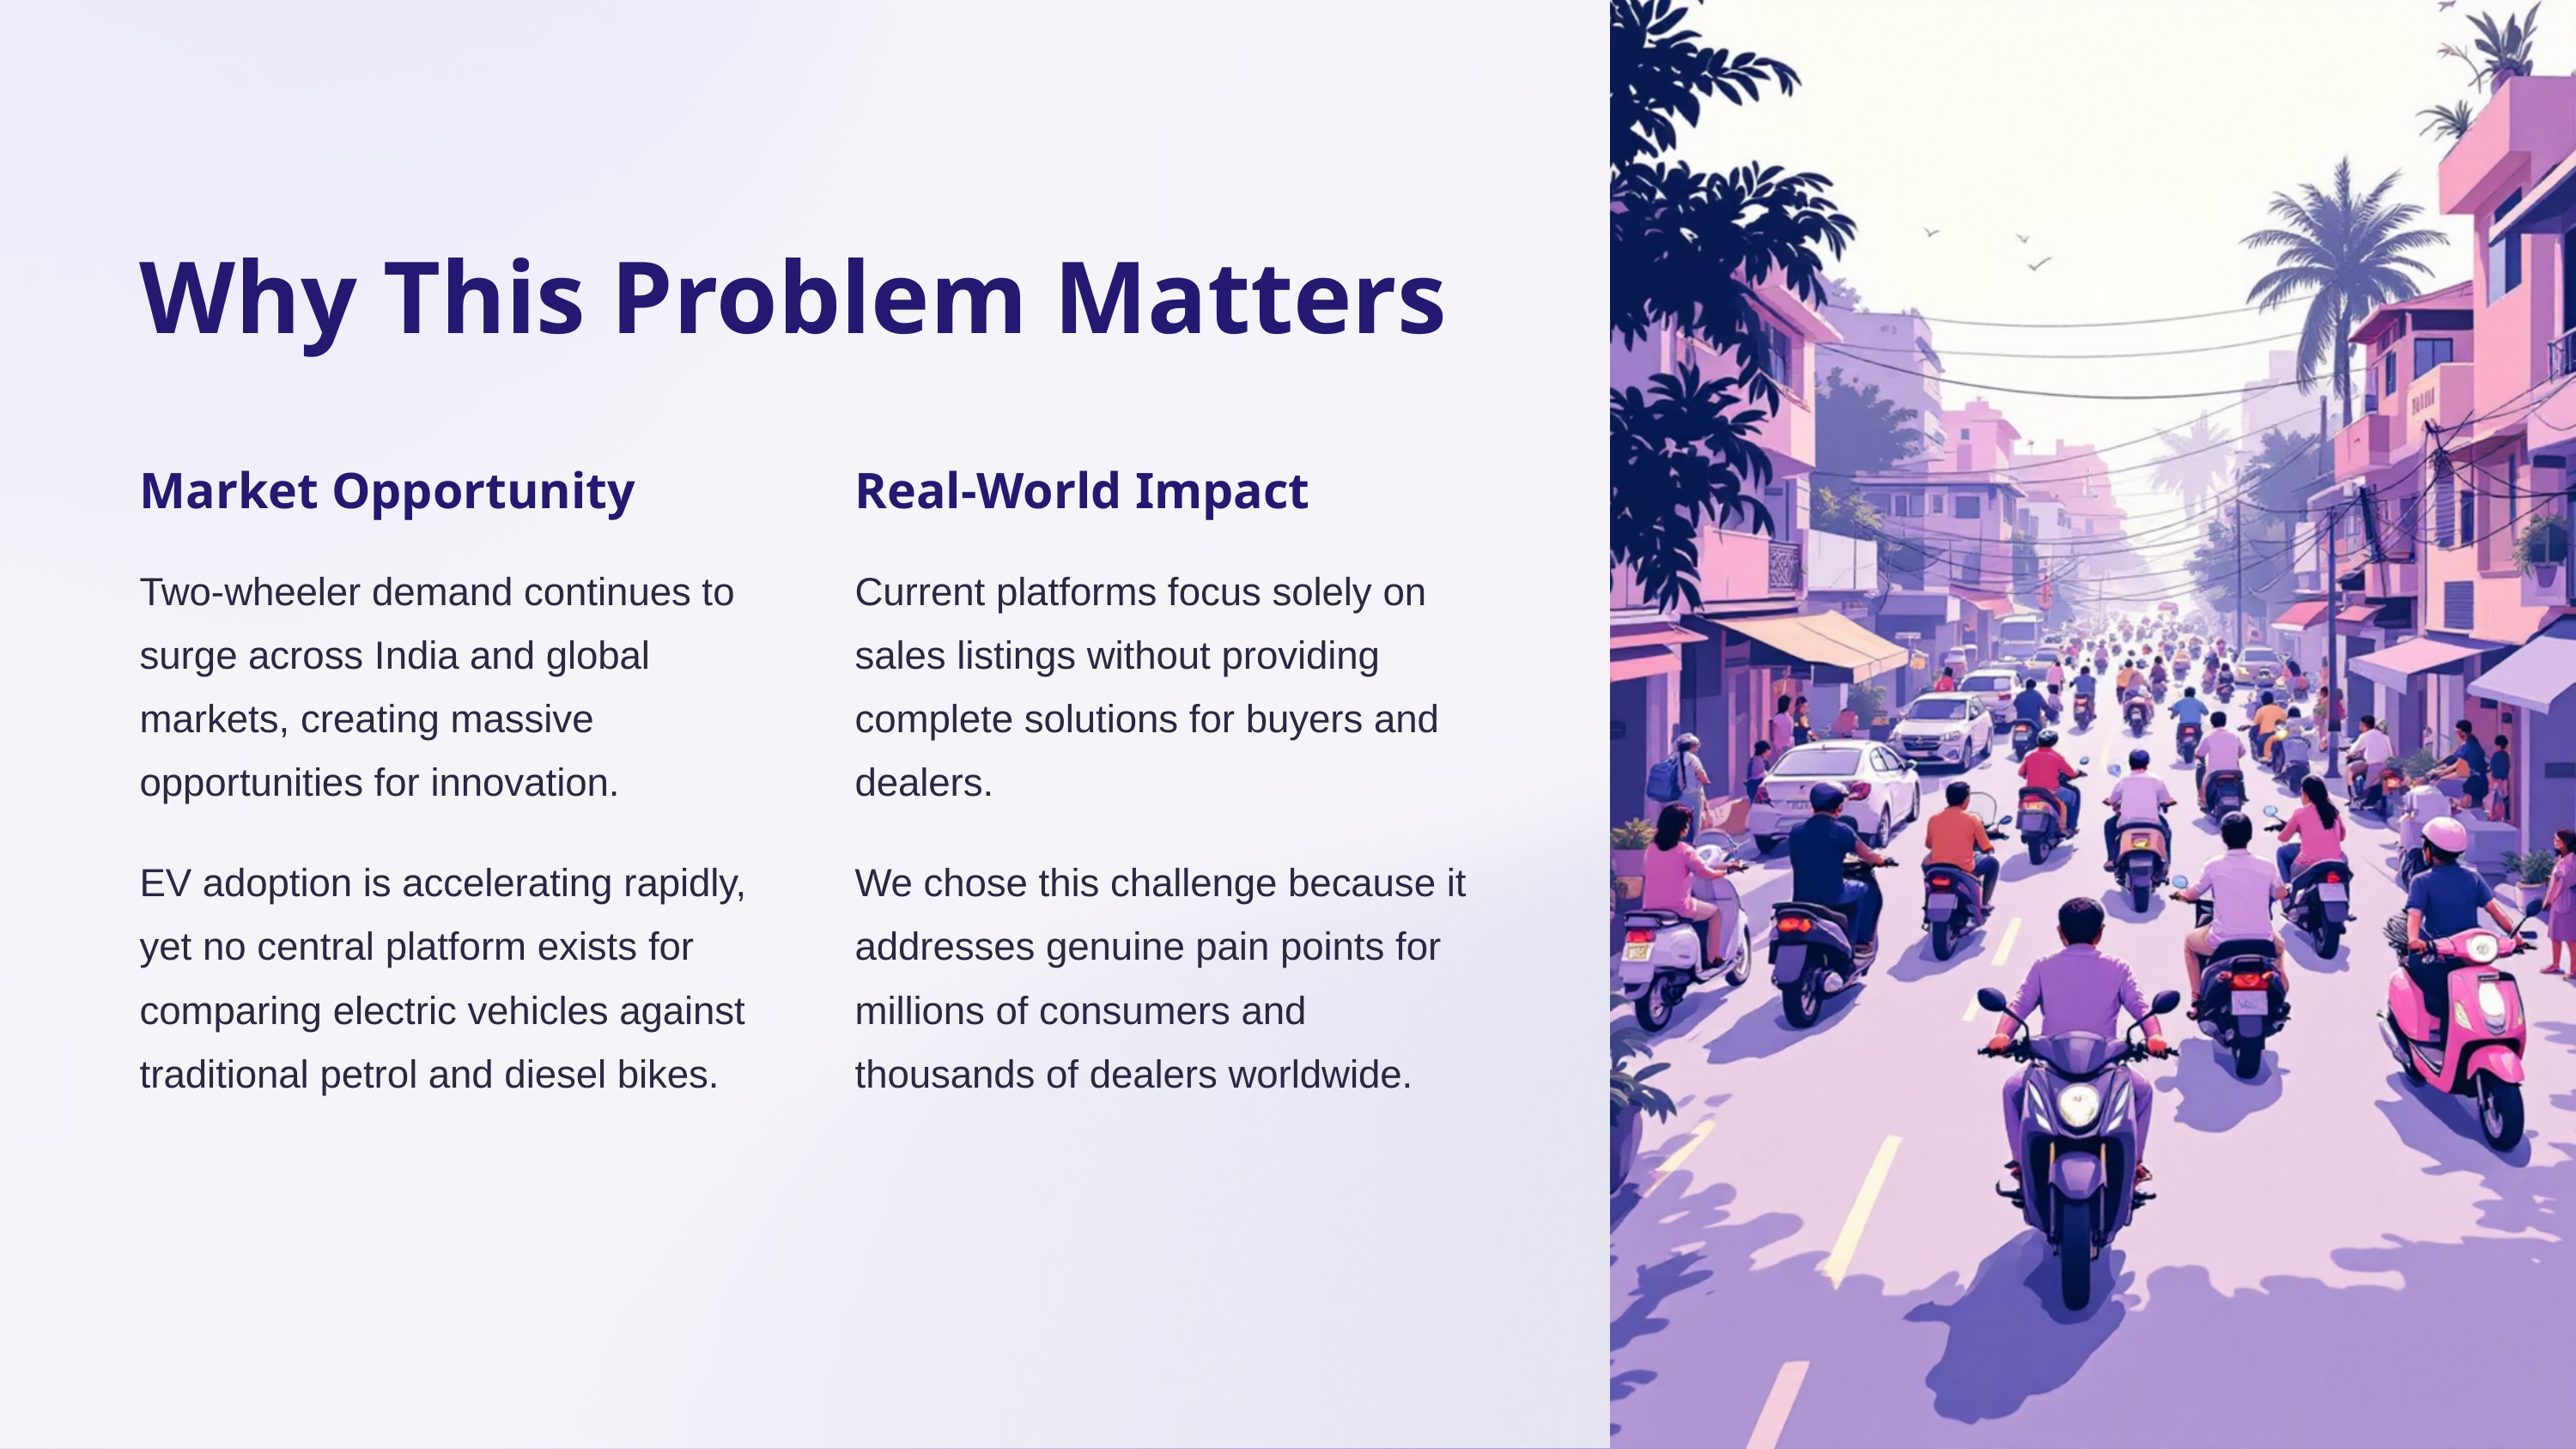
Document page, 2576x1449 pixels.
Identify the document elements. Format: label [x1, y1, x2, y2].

text_box [1609, 0, 2576, 1449]
text_box [0, 0, 1607, 1449]
